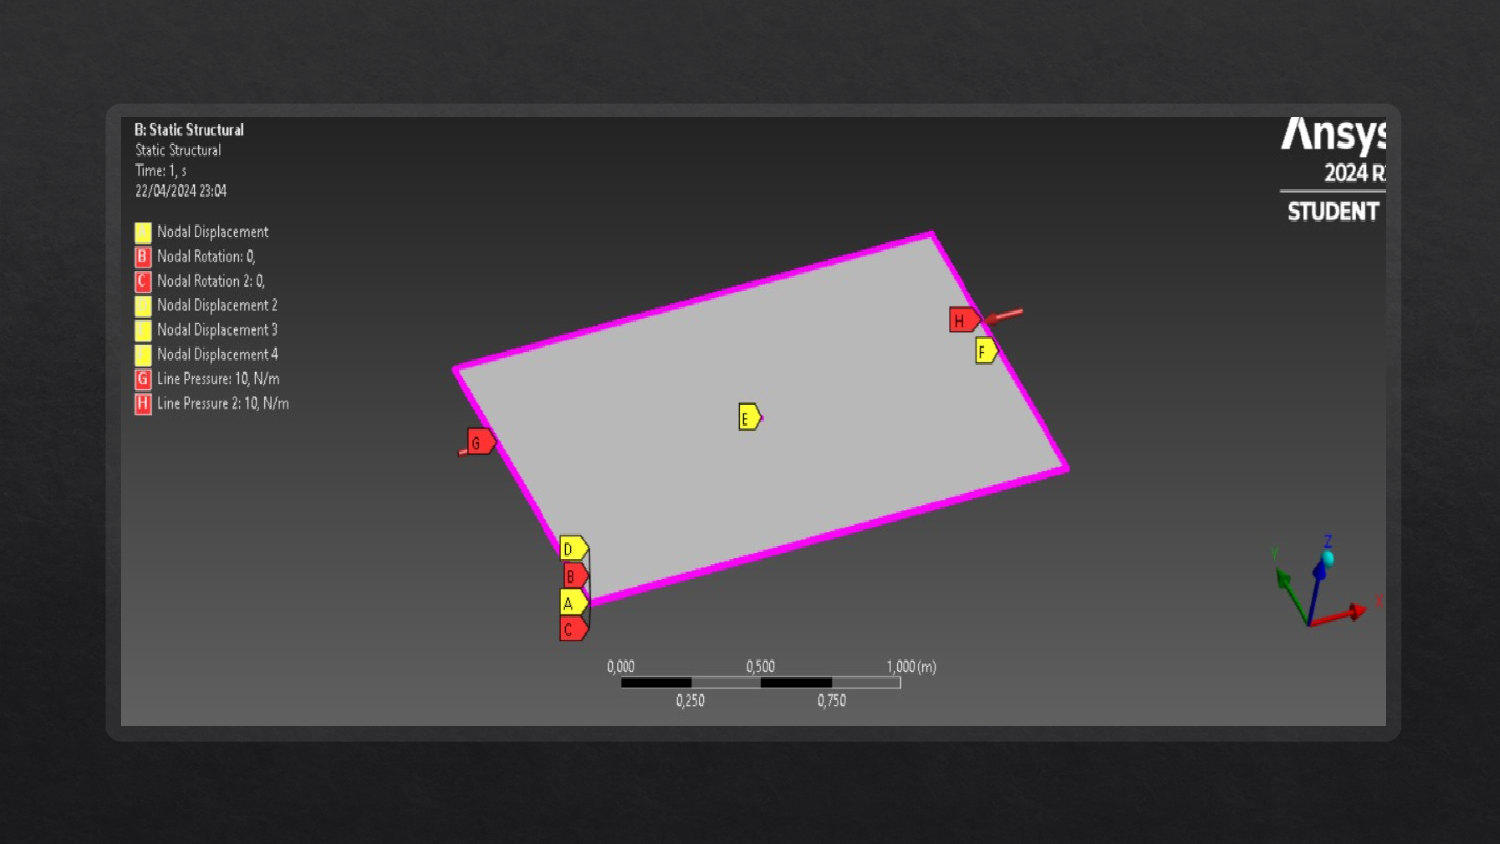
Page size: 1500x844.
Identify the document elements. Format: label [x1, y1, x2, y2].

picture [120, 117, 1387, 727]
